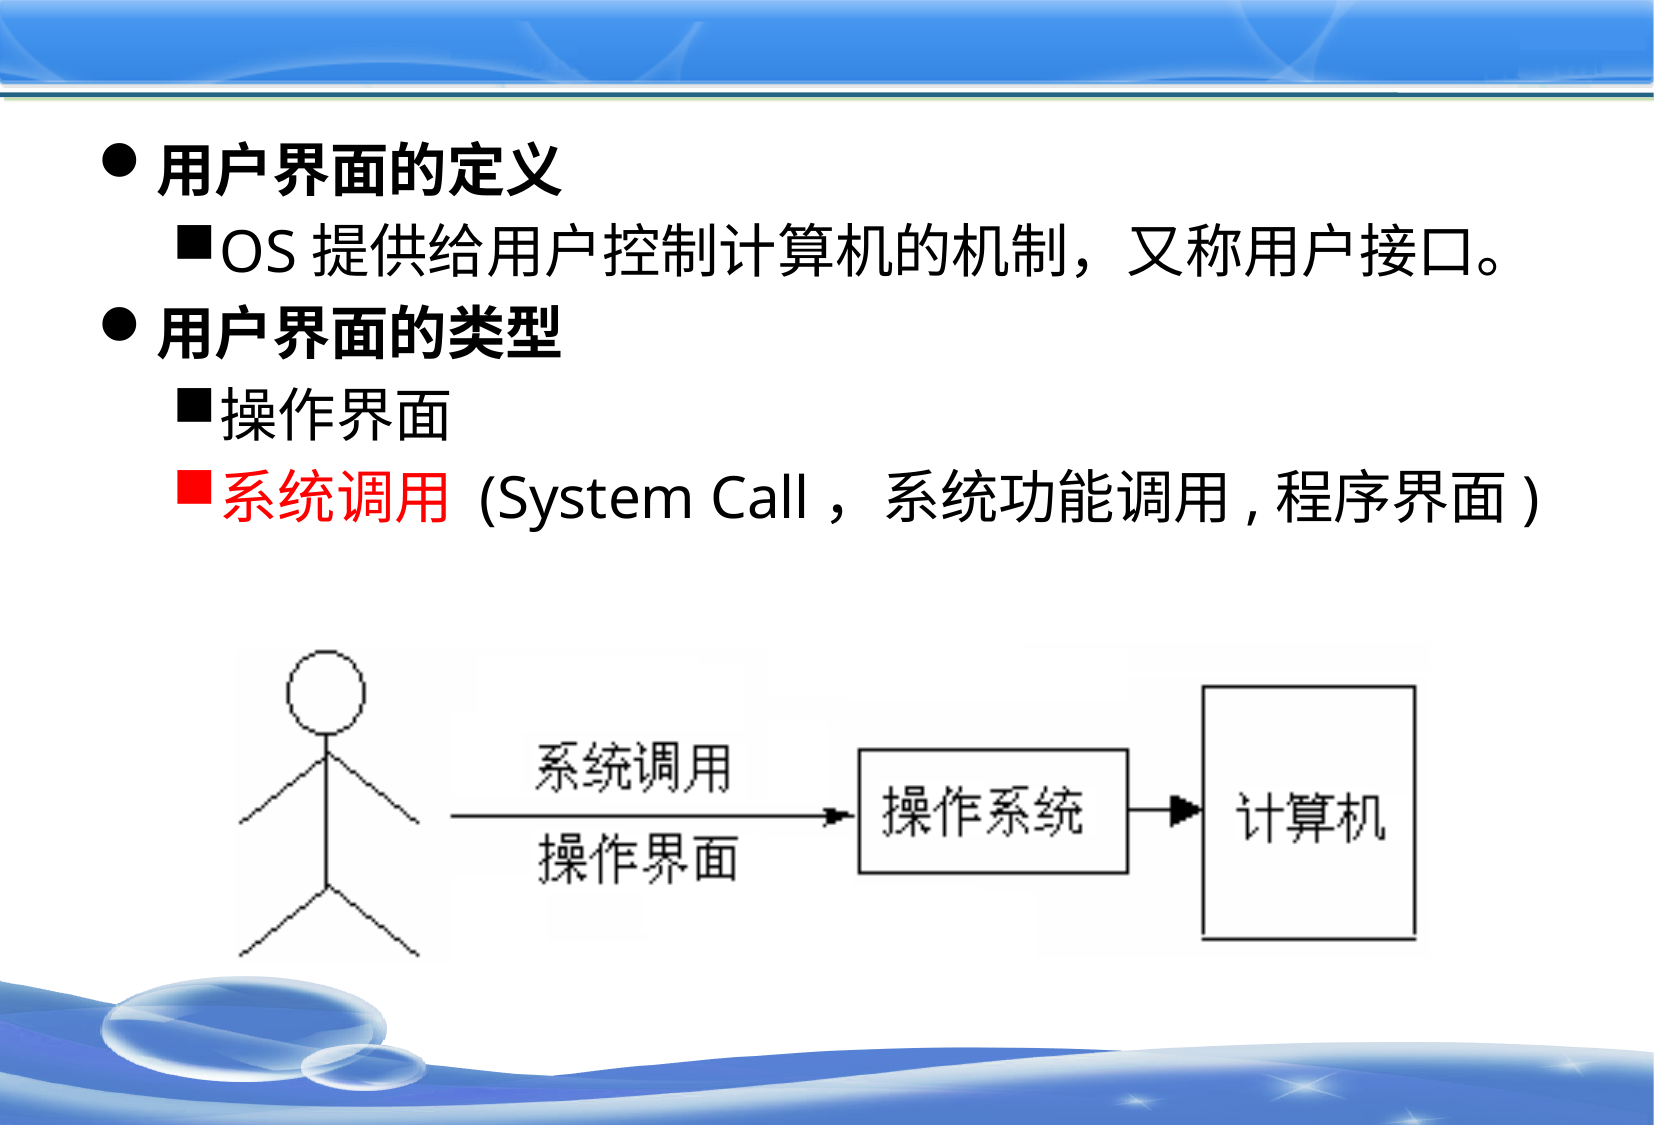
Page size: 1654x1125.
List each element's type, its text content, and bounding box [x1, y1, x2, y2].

picture [0, 976, 1654, 1125]
picture [0, 0, 1654, 88]
list 用户界面的定义 OS提供给用户控制计算机的机制，又称用户接口。 用户界面的类型 操作界面 系统调用 (System Call，系统功能调用,程序界面) [82, 125, 1572, 1006]
picture [212, 641, 1430, 964]
